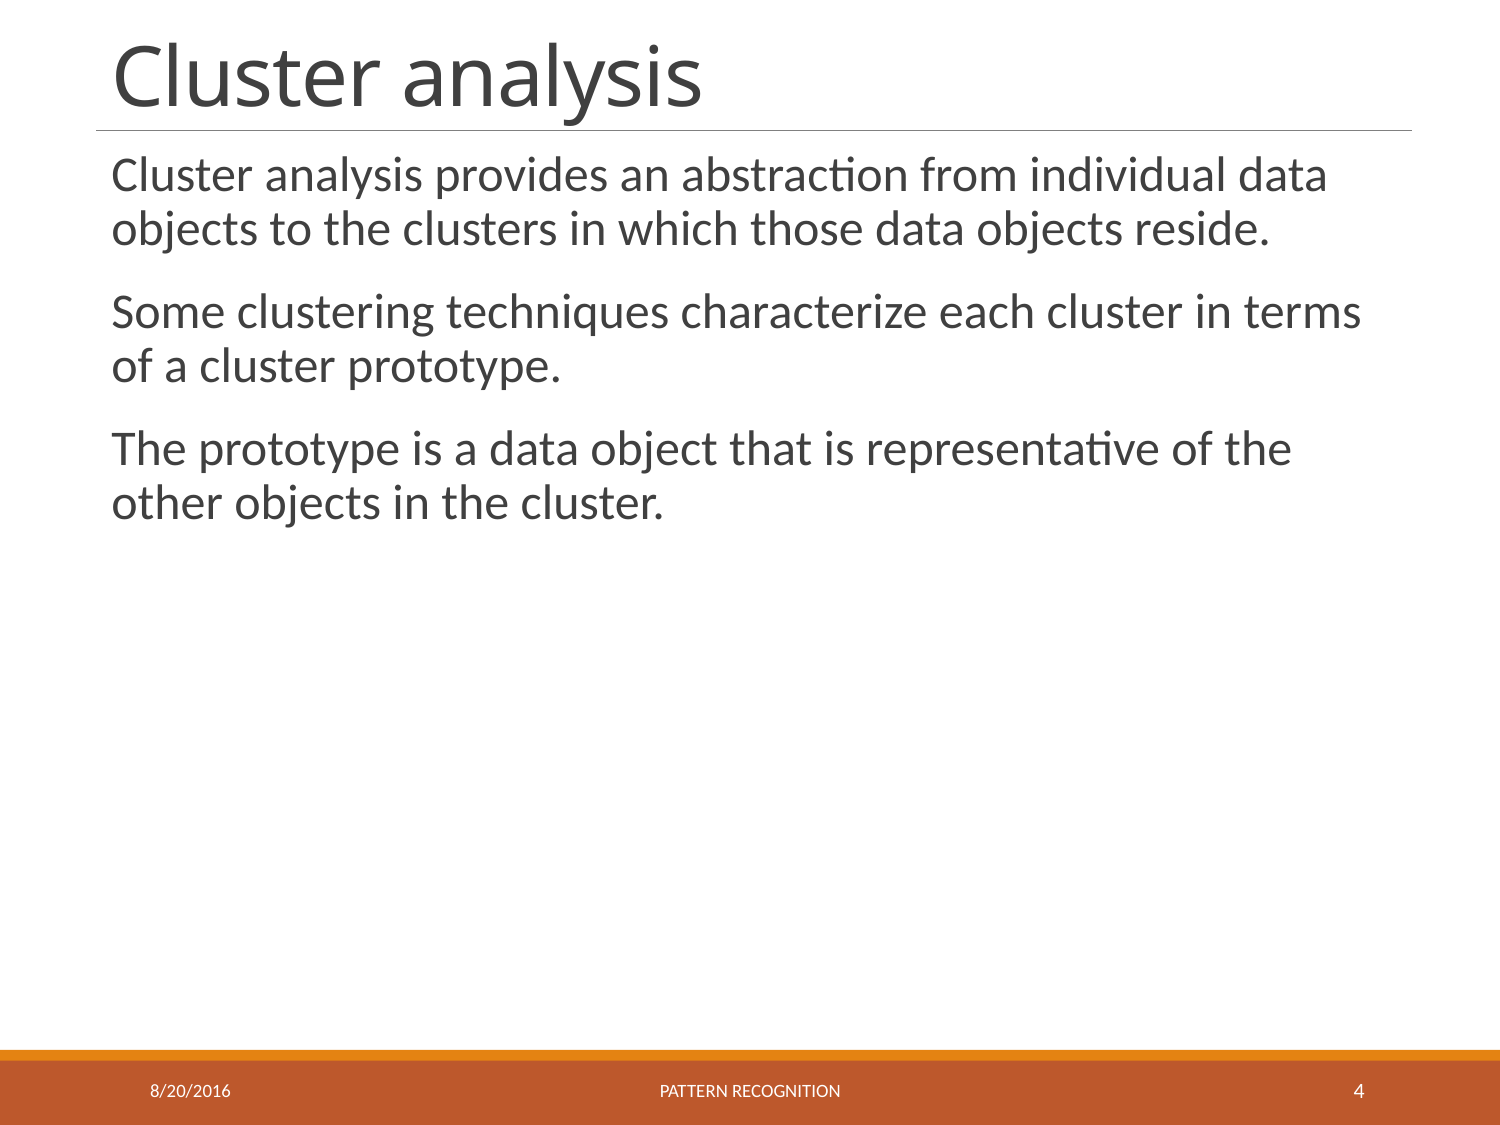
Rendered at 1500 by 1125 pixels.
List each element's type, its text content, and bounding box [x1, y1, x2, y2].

footer Pattern recognition [453, 1059, 1047, 1120]
list Cluster analysis provides an abstraction from individual data objects to the clusters in which those data objects reside. Some clustering techniques characterize each cluster in terms of a cluster prototype. The prototype is a data object that is representative of the other objects in the cluster. [96, 140, 1413, 1034]
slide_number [135, 1059, 440, 1120]
slide_number 4 [1218, 1059, 1380, 1120]
title Cluster analysis [96, 19, 1413, 131]
